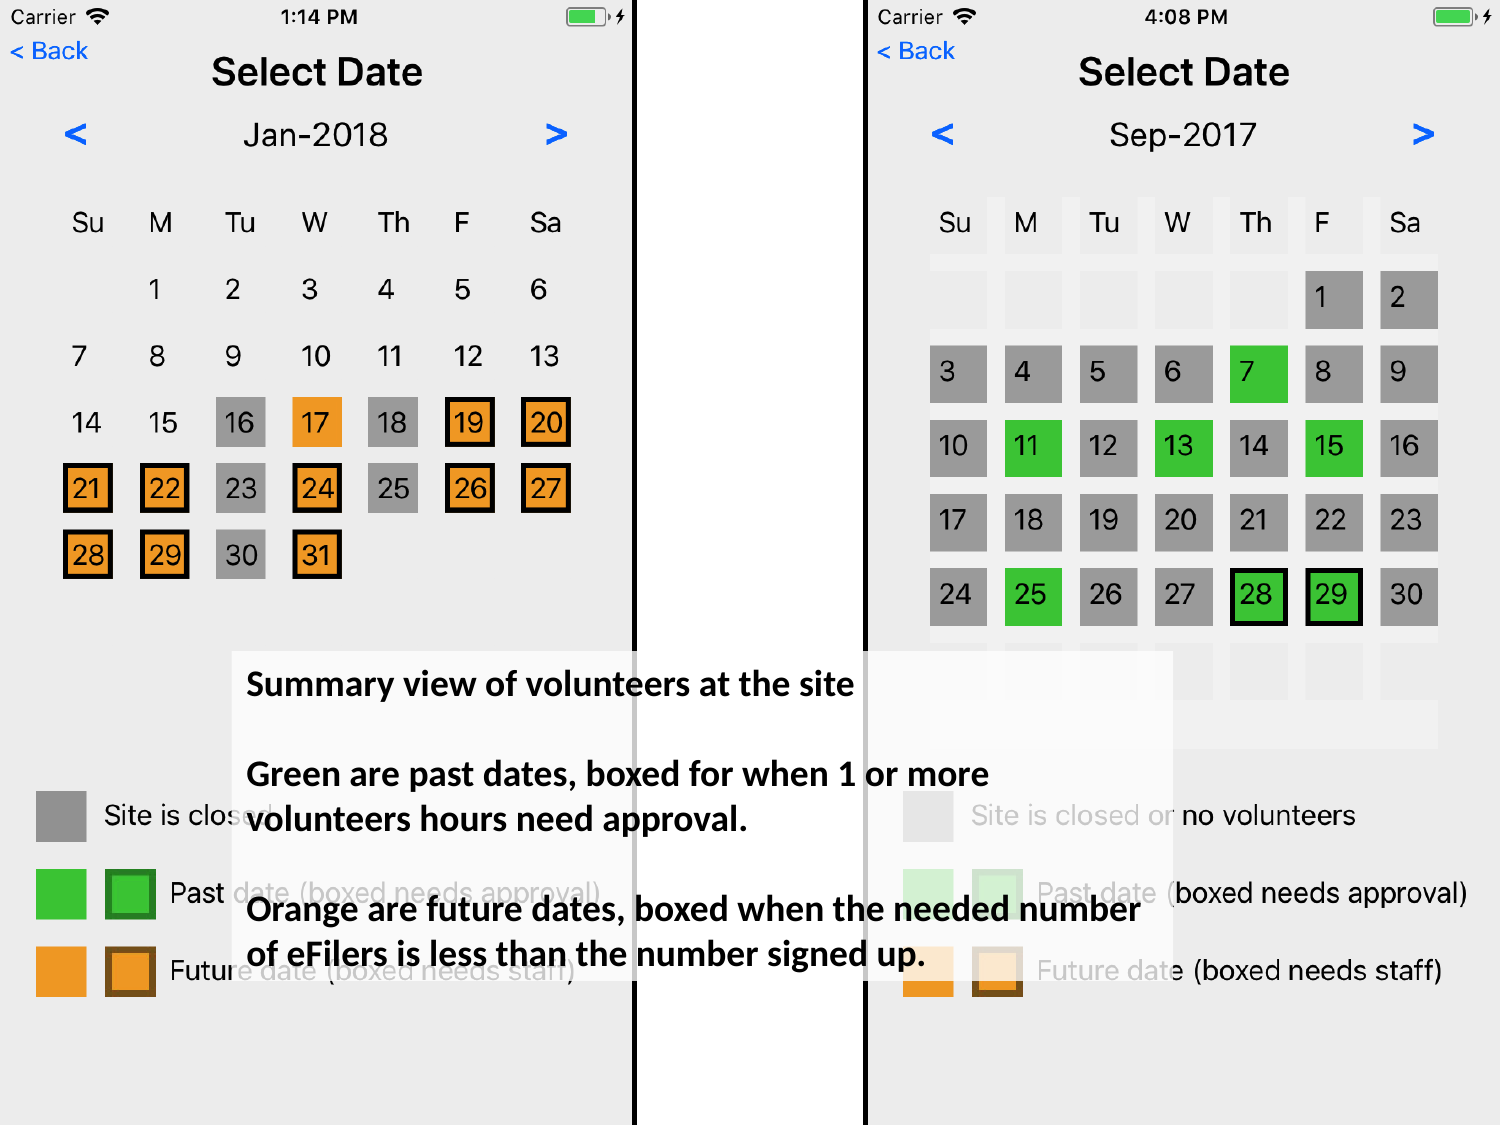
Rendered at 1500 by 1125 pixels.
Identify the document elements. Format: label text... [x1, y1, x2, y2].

text_box Summary view of volunteers at the site Green are past dates, boxed for when 1 or more volunteers hours need approval. Orange are future dates, boxed when the needed number of eFilers is less than the number signed up. [637, 651, 862, 981]
picture [0, 0, 633, 1125]
picture [867, 0, 1500, 1125]
